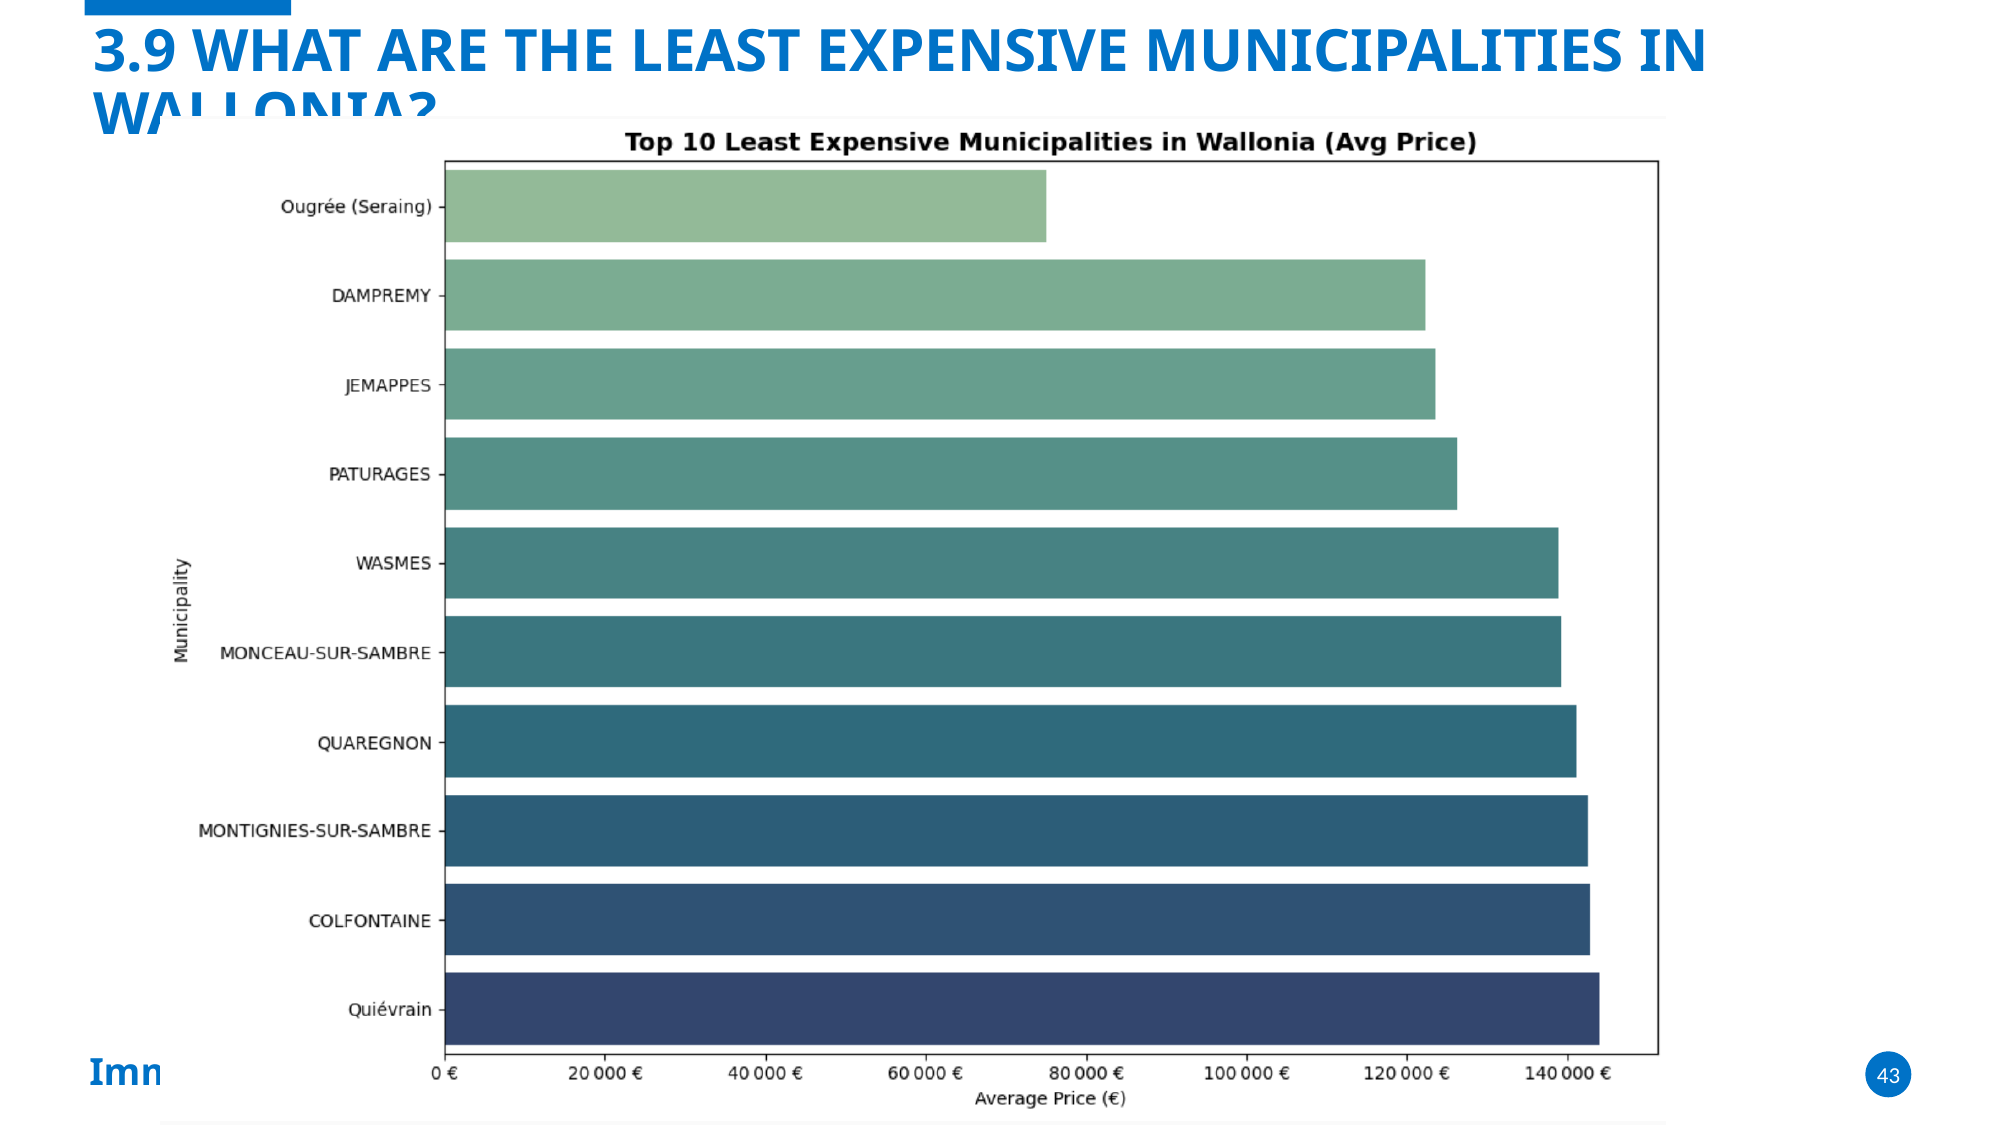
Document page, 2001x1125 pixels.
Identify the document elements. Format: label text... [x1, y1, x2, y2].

picture [160, 116, 1666, 1125]
title 3.9 What are the least expensive municipalities in Wallonia? [78, 0, 1983, 186]
